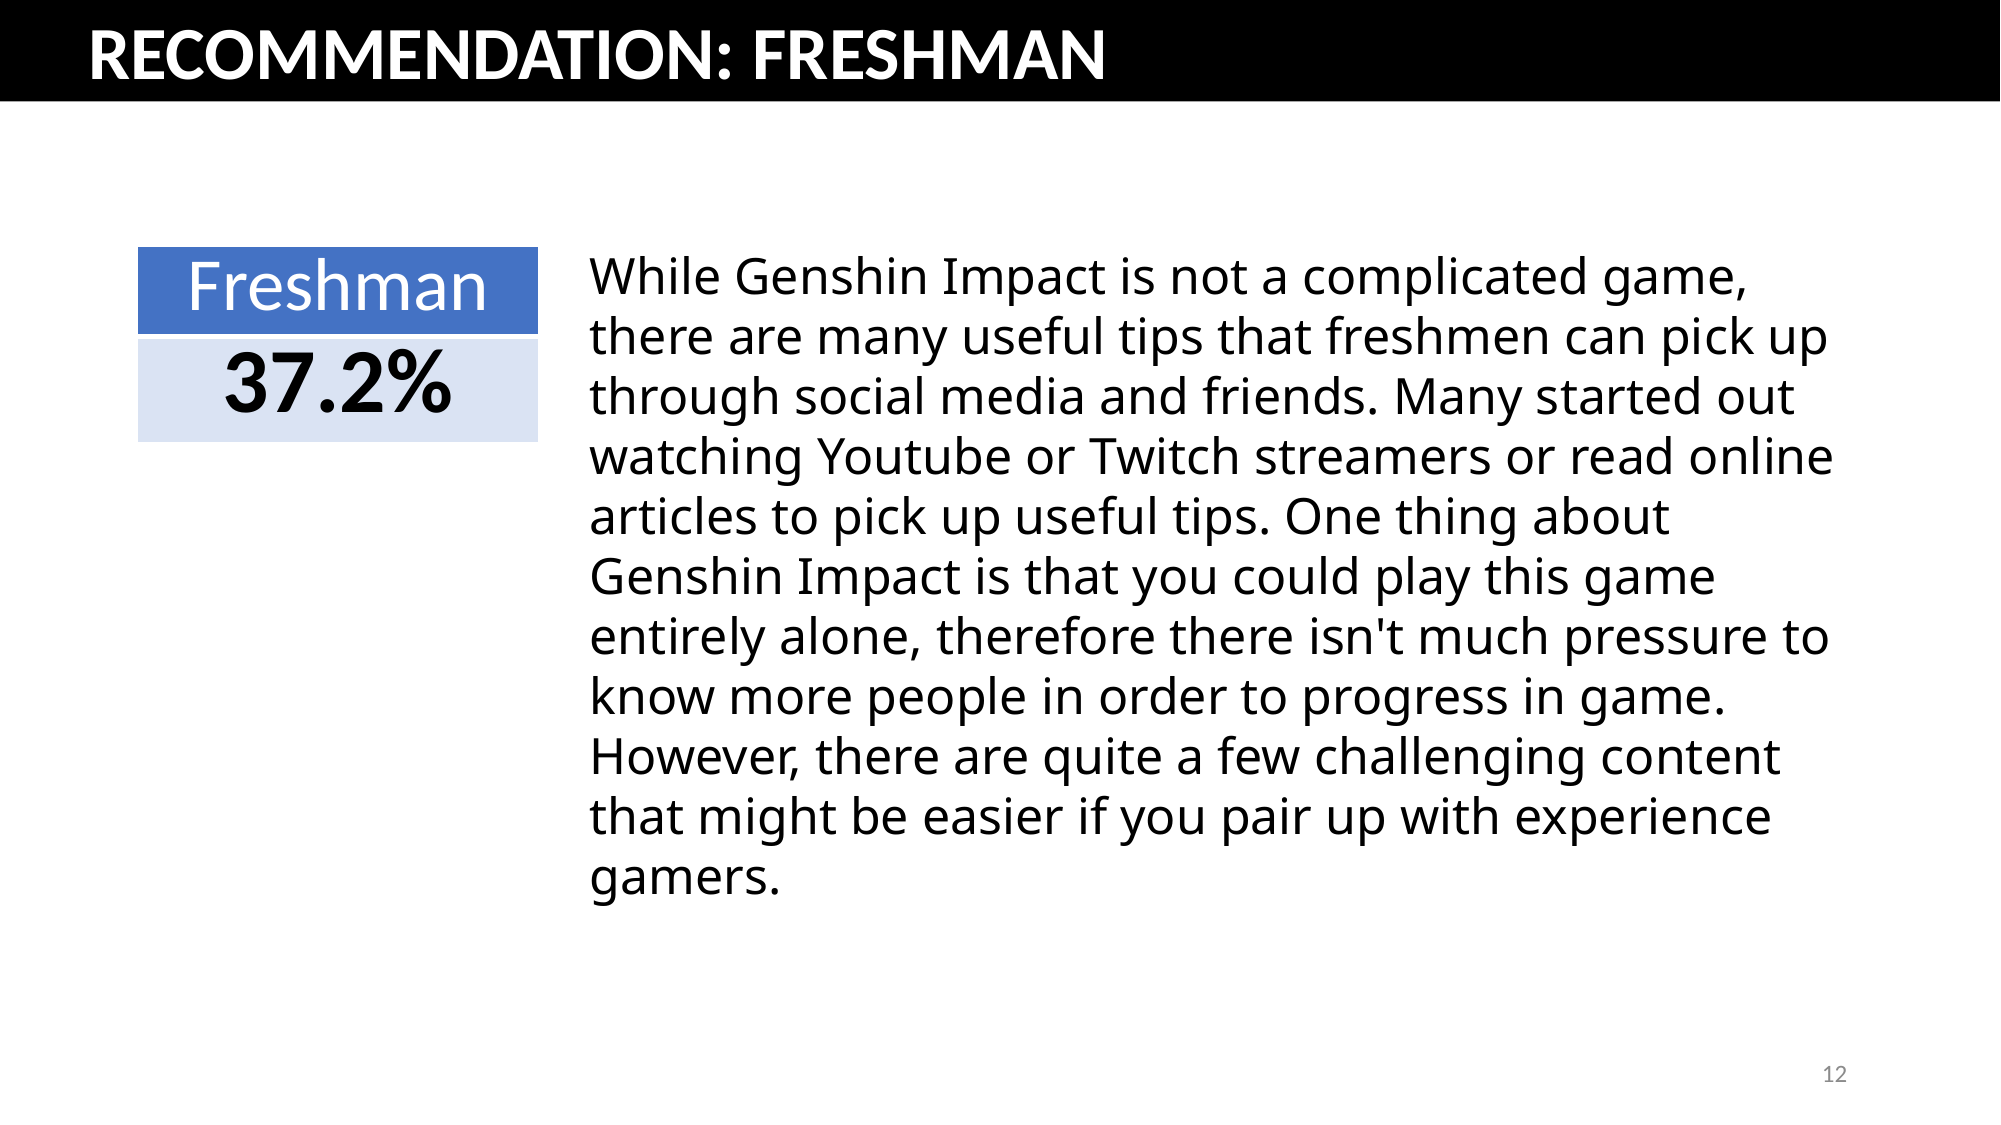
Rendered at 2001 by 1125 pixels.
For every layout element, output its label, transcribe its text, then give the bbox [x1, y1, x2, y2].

text_box While Genshin Impact is not a complicated game, there are many useful tips that freshmen can pick up through social media and friends. Many started out watching Youtube or Twitch streamers or read online articles to pick up useful tips. One thing about Genshin Impact is that you could play this game entirely alone, therefore there isn't much pressure to know more people in order to progress in game. However, there are quite a few challenging content that might be easier if you pair up with experience gamers. [574, 236, 1863, 912]
slide_number 12 [1412, 1042, 1863, 1103]
table_cell 37.2% [138, 339, 538, 442]
table_header Freshman [138, 247, 538, 334]
text_box RECOMMENDATION: FRESHMAN [0, 0, 2000, 102]
